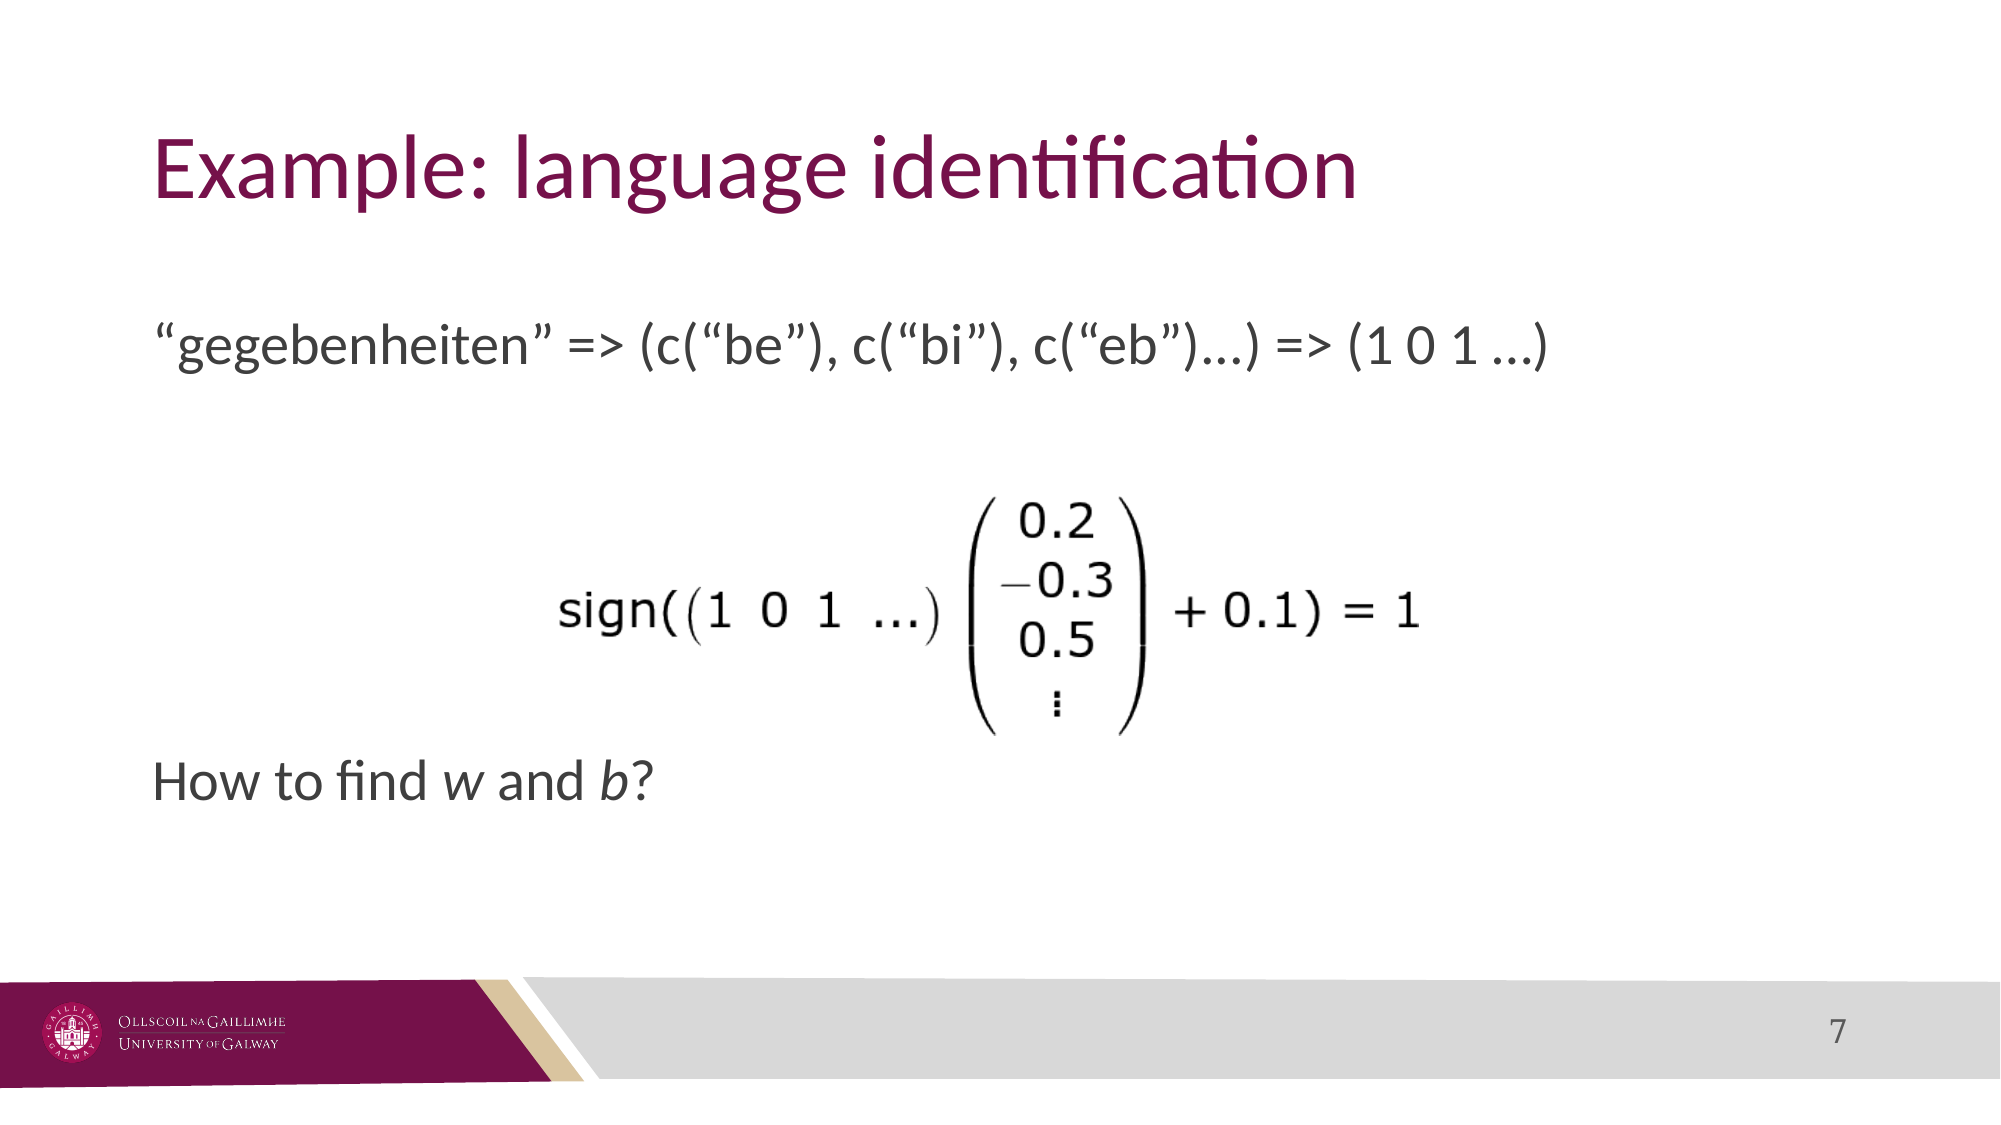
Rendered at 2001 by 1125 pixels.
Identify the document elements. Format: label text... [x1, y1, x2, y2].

footer 7 [1187, 1002, 1863, 1063]
list How to find w and b? [137, 735, 1863, 909]
picture [42, 1002, 285, 1063]
list “gegebenheiten” => (c(“be”), c(“bi”), c(“eb”)...) => (1 0 1 …) [137, 299, 1863, 473]
picture [559, 495, 1419, 736]
title Example: language identification [137, 59, 1863, 278]
